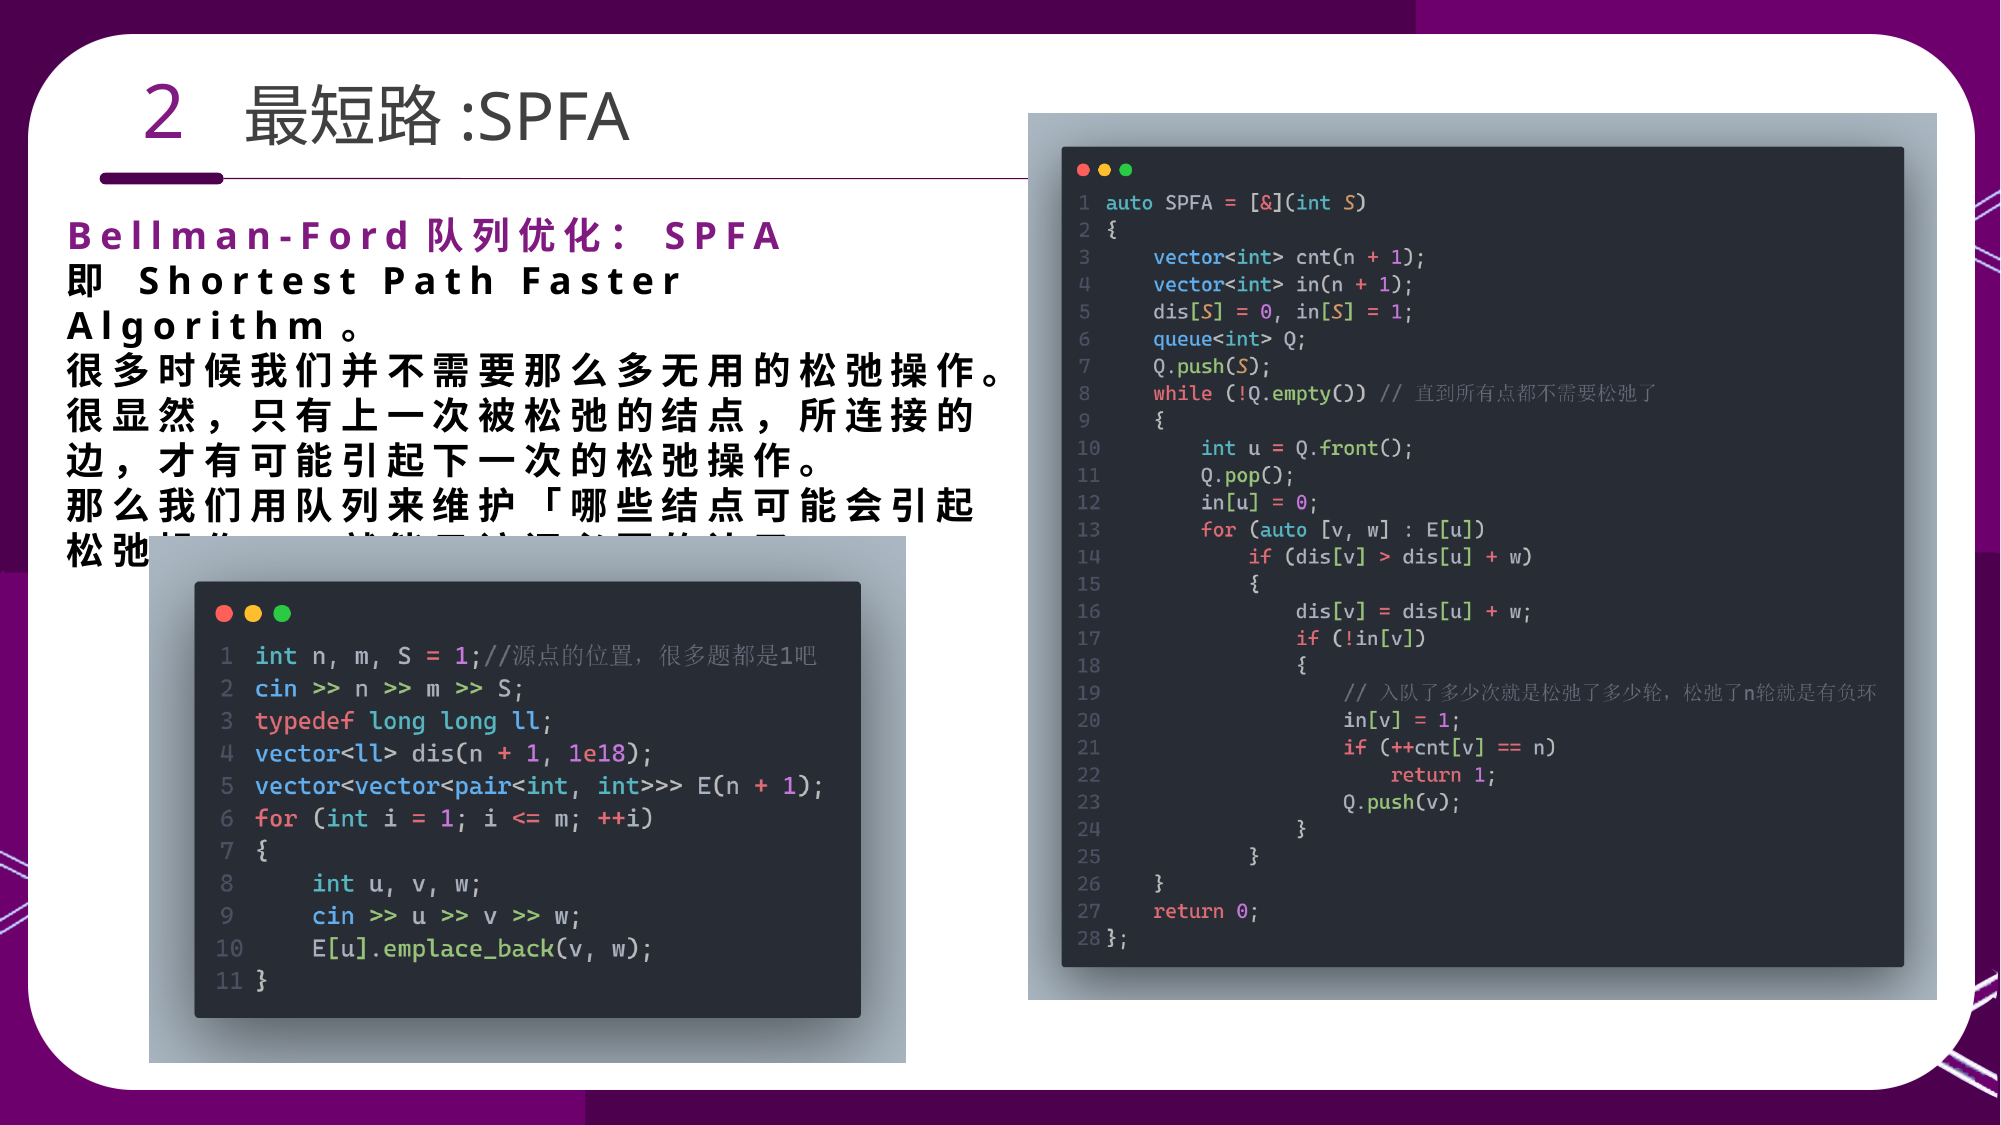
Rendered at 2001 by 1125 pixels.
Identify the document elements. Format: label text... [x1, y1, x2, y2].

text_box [99, 56, 788, 163]
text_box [99, 172, 1028, 185]
picture [0, 0, 2001, 1125]
text_box Bellman-Ford队列优化：SPFA 即 Shortest Path Faster Algorithm。 很多时候我们并不需要那么多无用的松弛操作。 很显然，只有上一次被松弛的结点，所连接的边，才有可能引起下一次的松弛操作。 那么我们用队列来维护「哪些结点可能会引起松弛操作」，就能只访问必要的边了。 [52, 205, 1024, 580]
